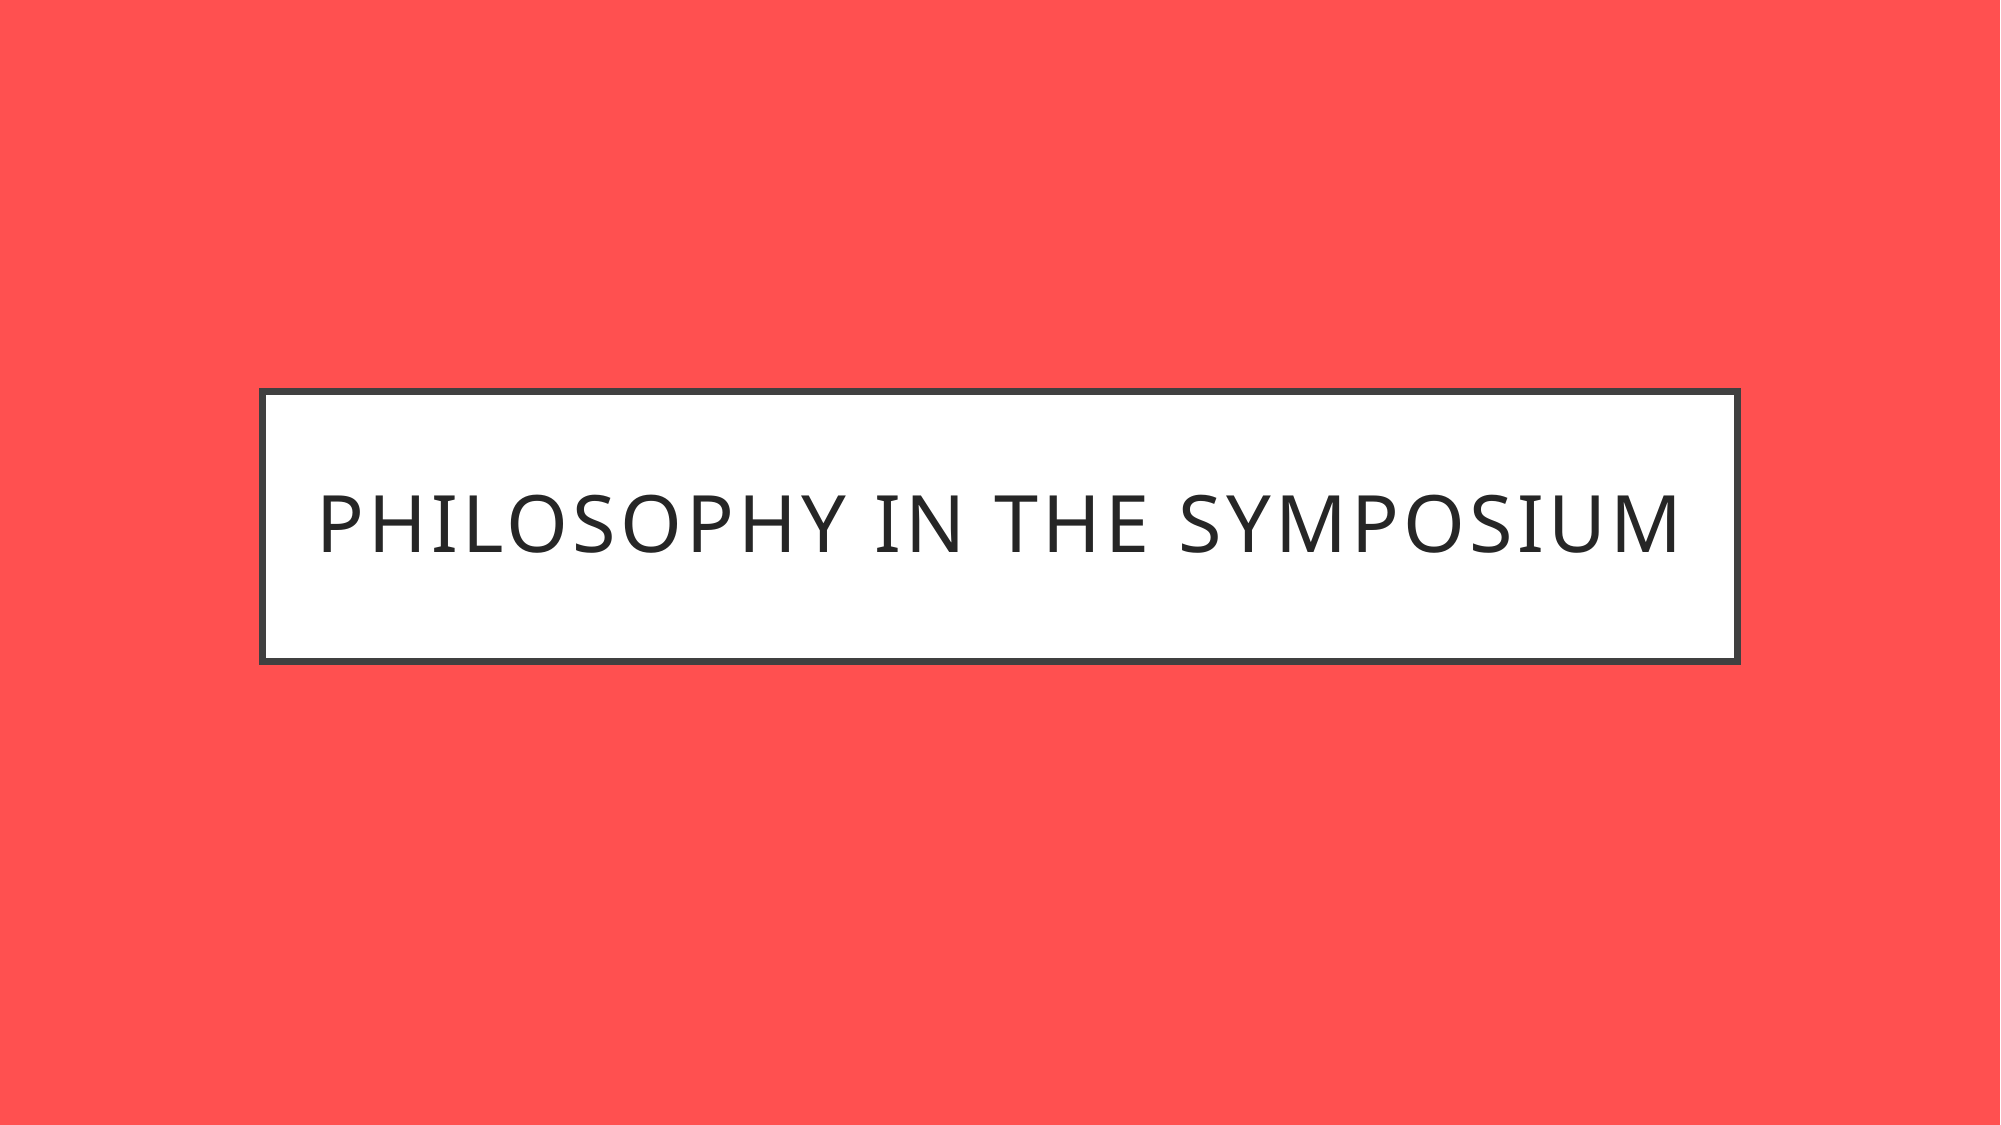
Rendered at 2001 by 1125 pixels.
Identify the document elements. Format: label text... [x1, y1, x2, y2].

title Philosophy in the symposium [259, 388, 1741, 665]
